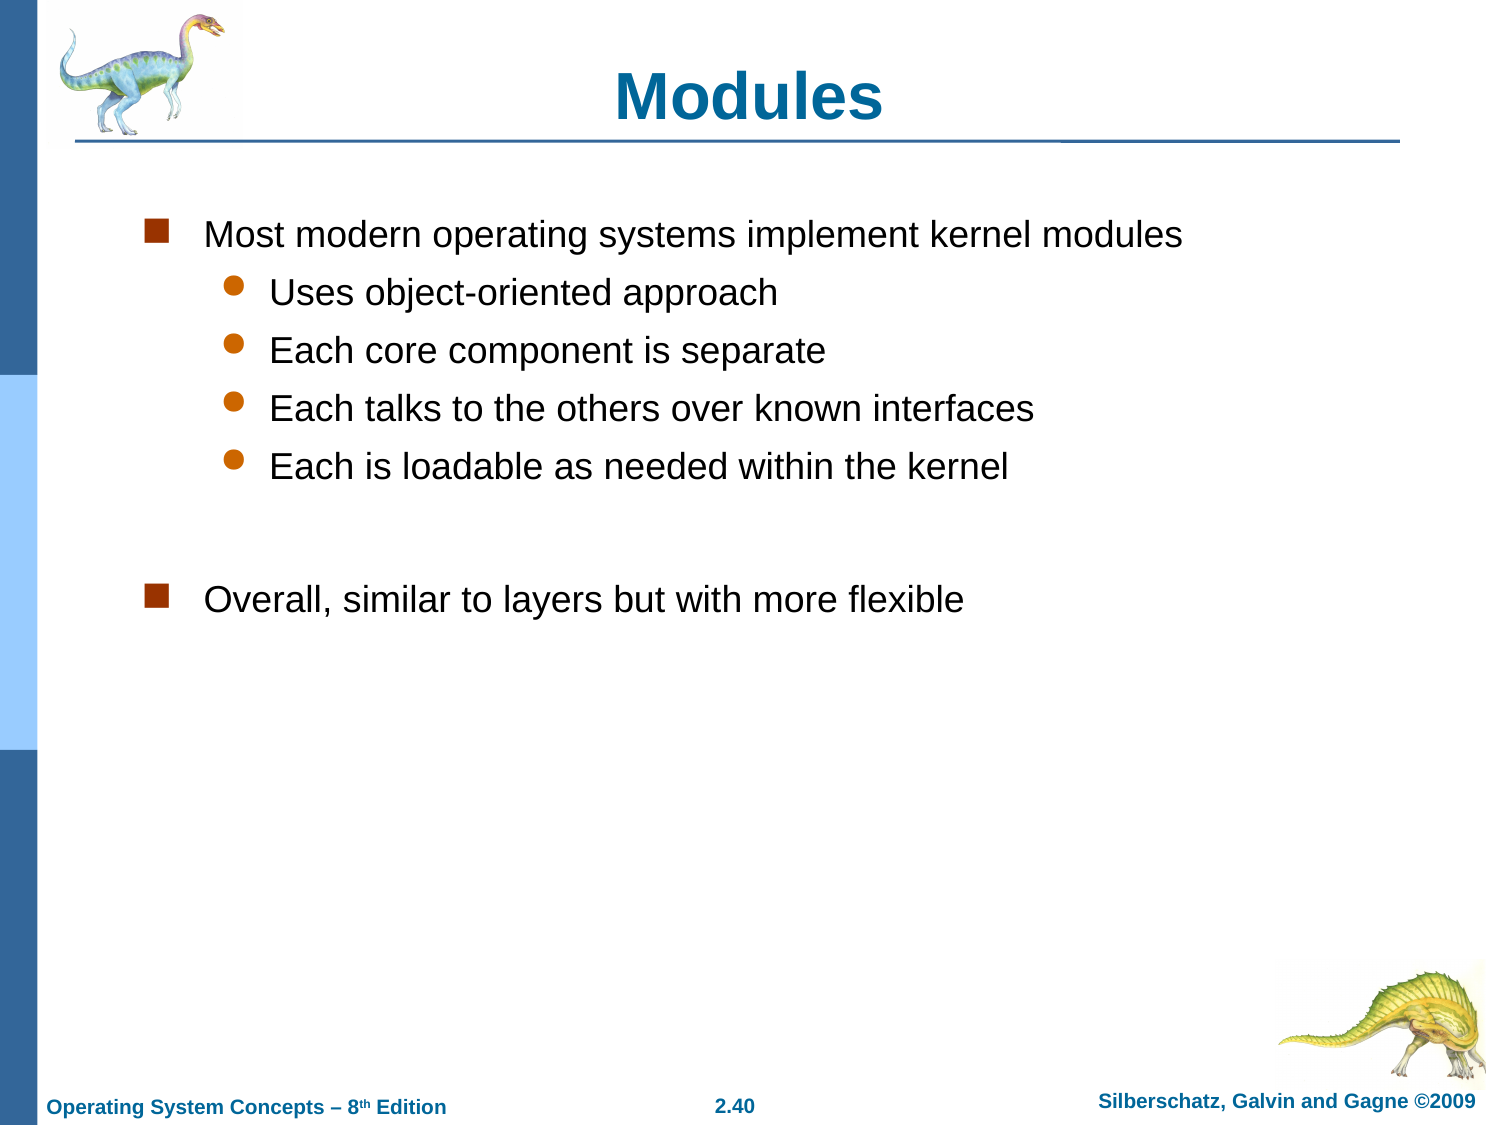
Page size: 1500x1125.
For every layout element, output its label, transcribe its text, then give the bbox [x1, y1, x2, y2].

list Most modern operating systems implement kernel modules Uses object-oriented approach Each core component is separate Each talks to the others over known interfaces Each is loadable as needed within the kernel Overall, similar to layers but with more flexible [132, 202, 1483, 946]
picture [46, 0, 243, 149]
picture [1275, 959, 1486, 1090]
title Modules [74, 45, 1426, 141]
